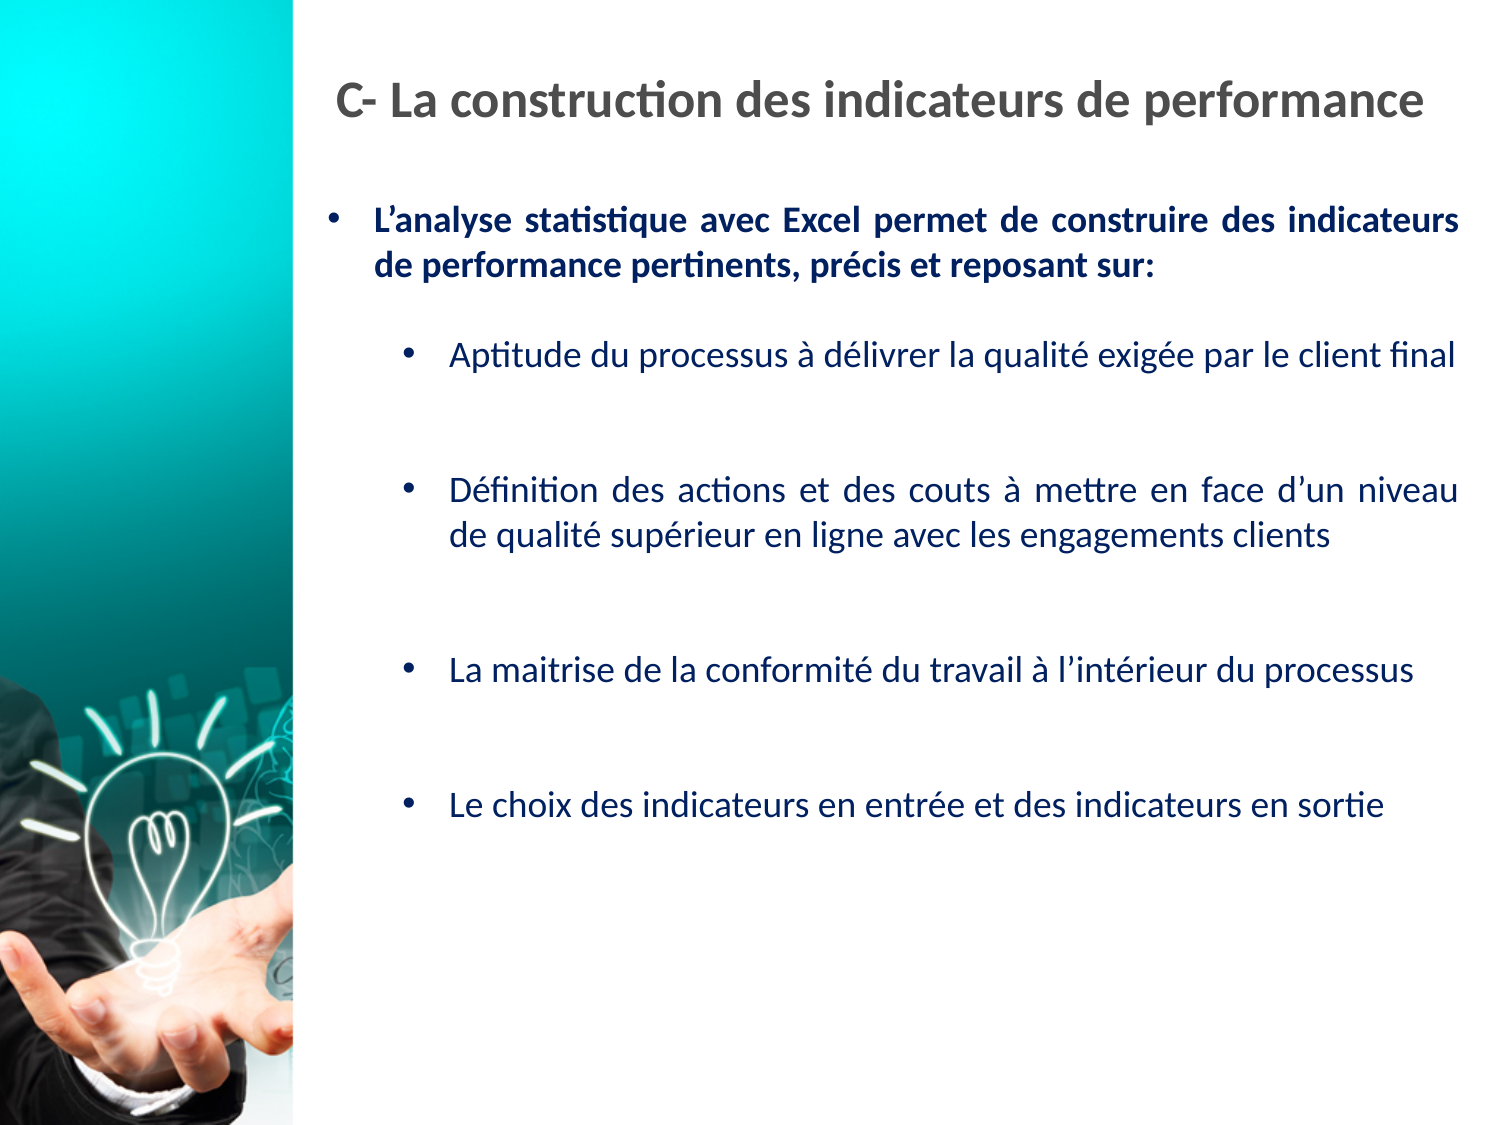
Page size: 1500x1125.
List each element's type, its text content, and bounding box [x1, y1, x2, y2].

picture [0, 0, 1500, 1125]
title C- La construction des indicateurs de performance [312, 37, 1450, 155]
text_box L’analyse statistique avec Excel permet de construire des indicateurs de performance pertinents, précis et reposant sur: Aptitude du processus à délivrer la qualité exigée par le client final Définition des actions et des couts à mettre en face d’un niveau de qualité supérieur en ligne avec les engagements clients La maitrise de la conformité du travail à l’intérieur du processus Le choix des indicateurs en entrée et des indicateurs en sortie [312, 187, 1475, 878]
